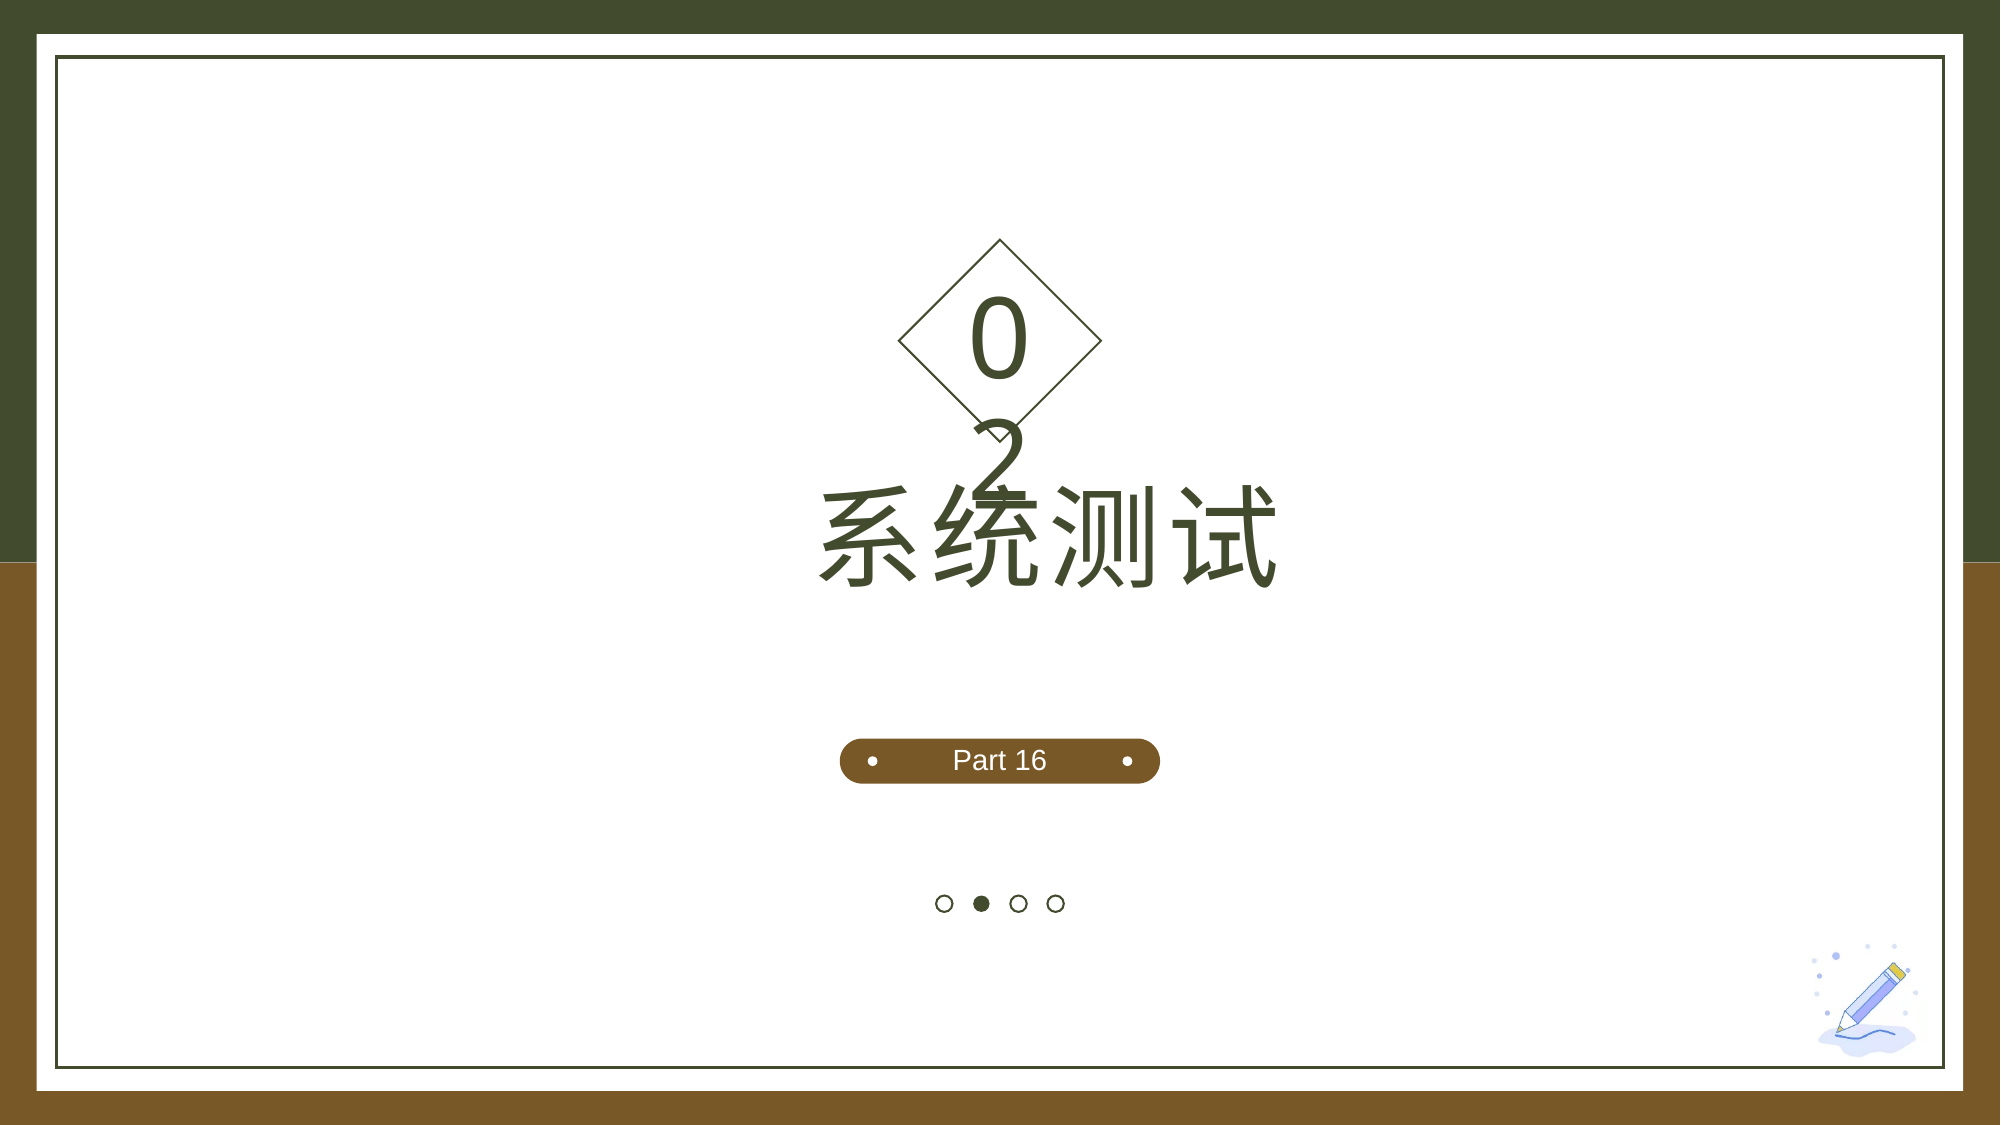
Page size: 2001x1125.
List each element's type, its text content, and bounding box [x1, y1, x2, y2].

picture [1803, 939, 1928, 1059]
text_box [935, 894, 954, 914]
list 系统测试 [550, 459, 1541, 611]
text_box [972, 894, 991, 914]
list Part 16 [898, 745, 1101, 777]
text_box [1009, 894, 1028, 914]
text_box [1046, 894, 1065, 914]
list 02 [943, 281, 1057, 405]
